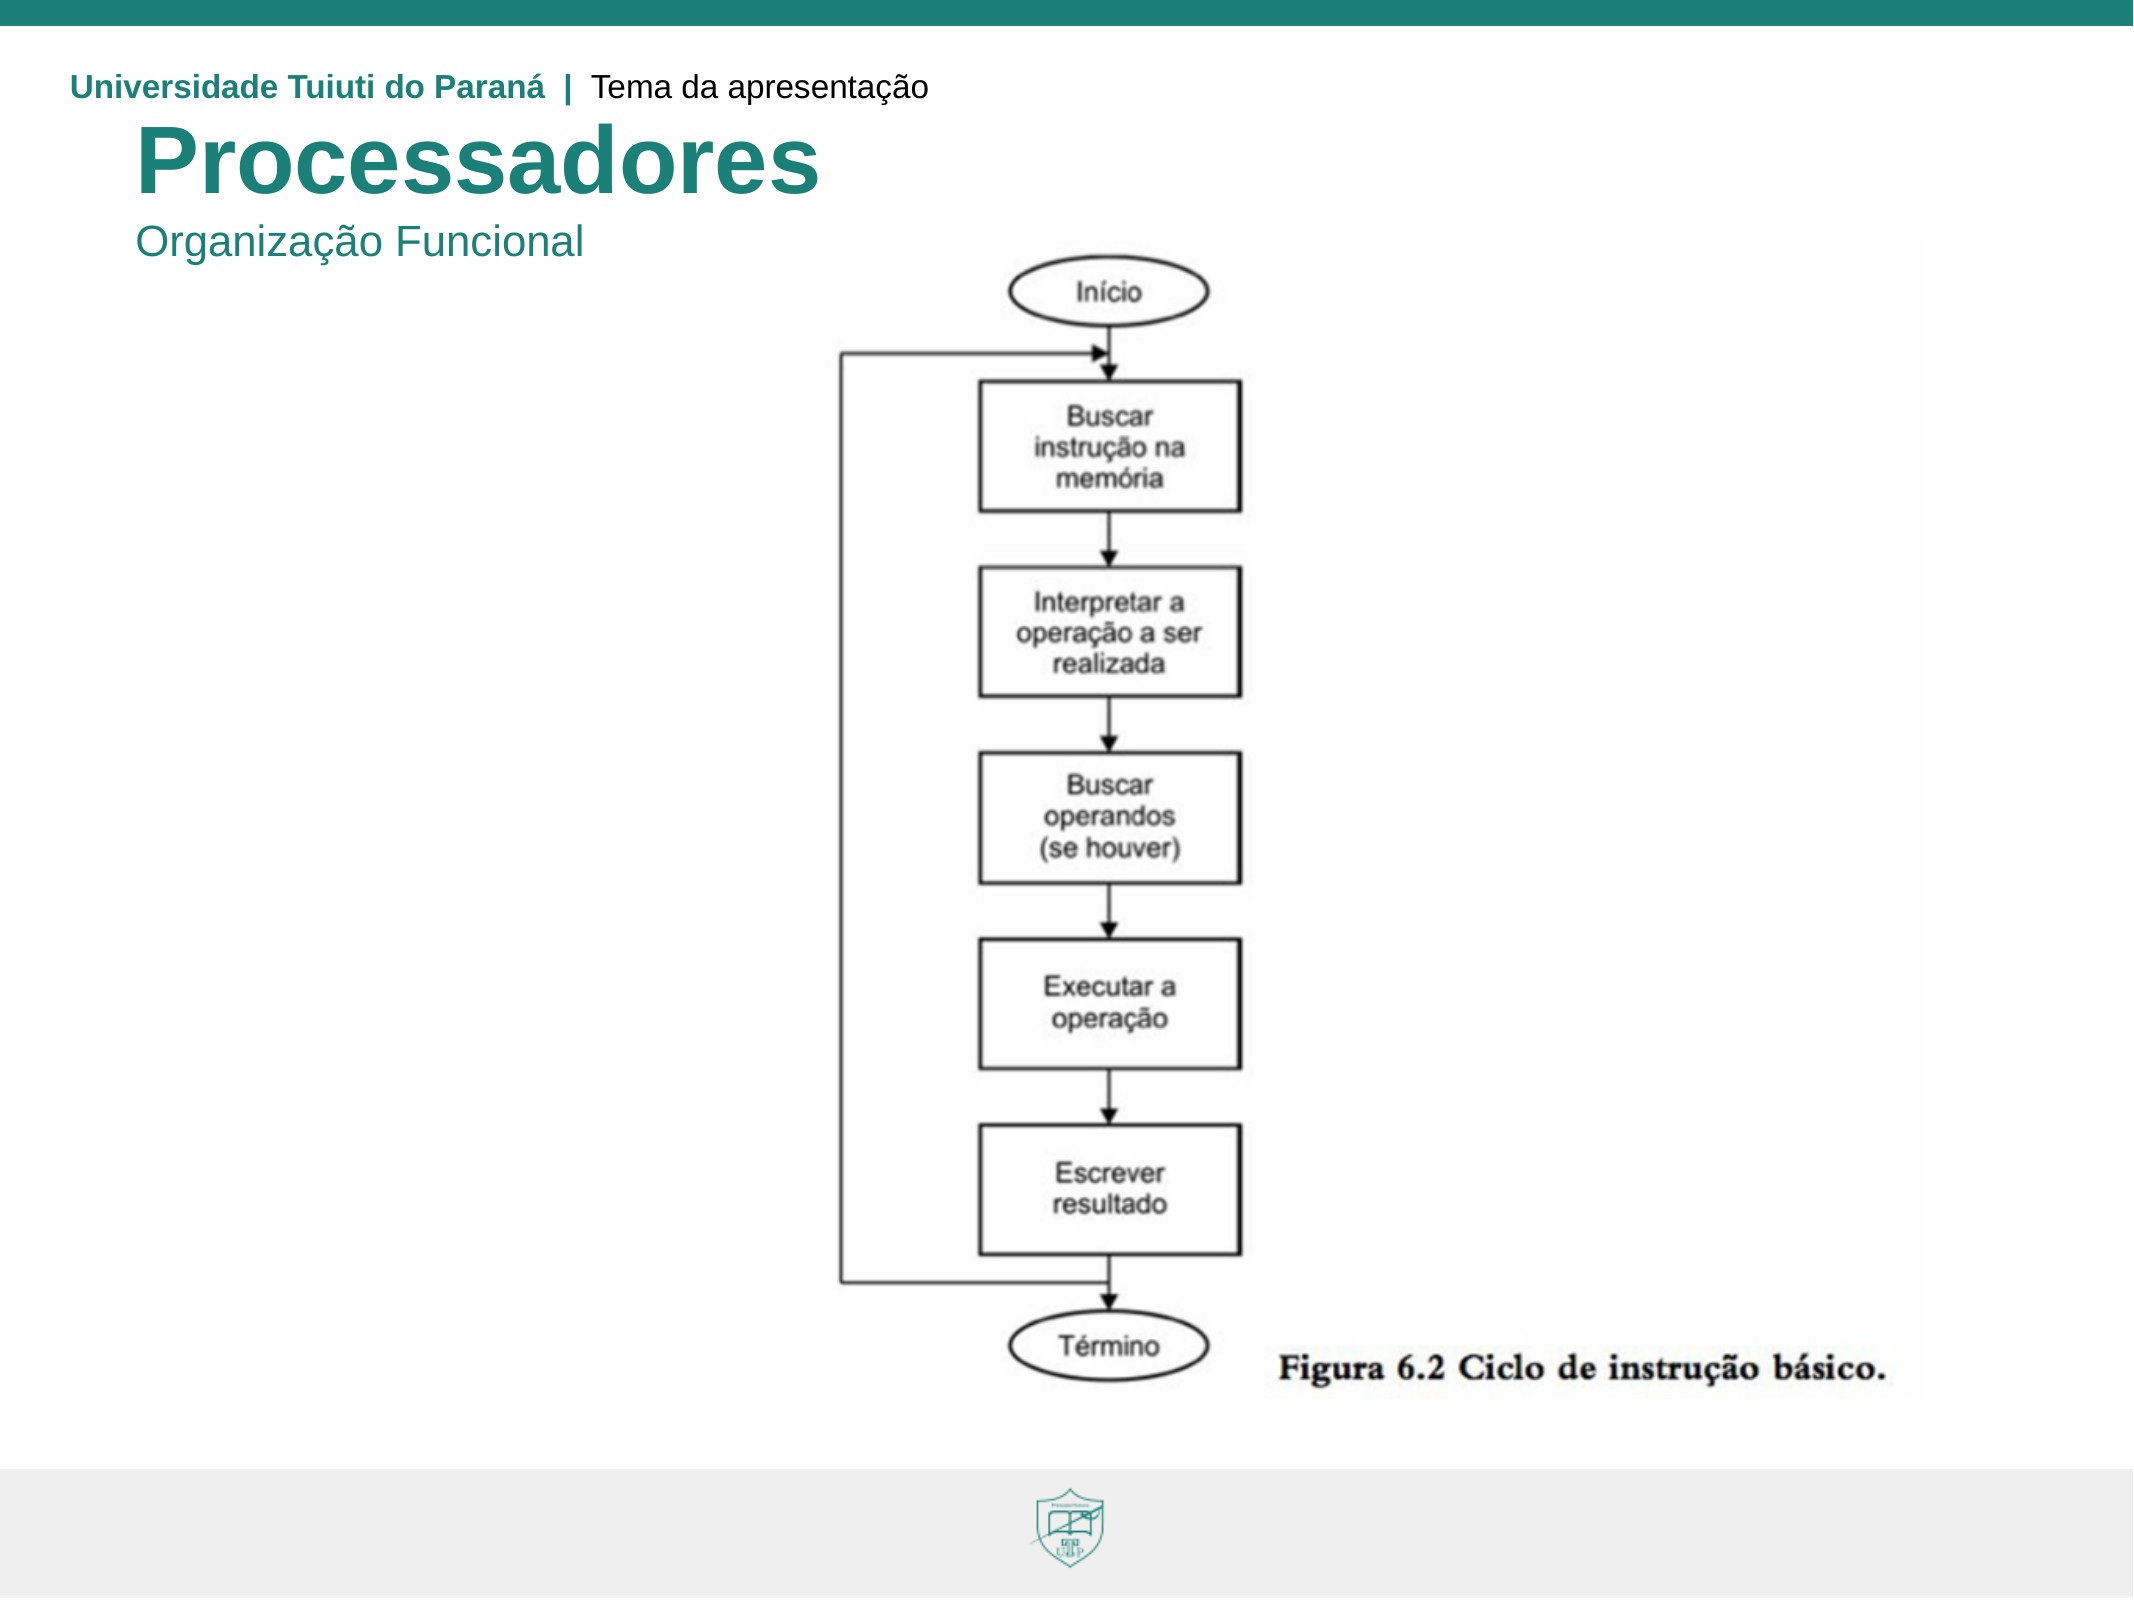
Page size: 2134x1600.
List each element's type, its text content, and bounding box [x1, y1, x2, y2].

picture [0, 1469, 2134, 1598]
text_box Processadores Organização Funcional [129, 91, 2048, 307]
picture [0, 0, 2134, 26]
text_box Universidade Tuiuti do Paraná | Tema da apresentação [63, 59, 936, 112]
picture [766, 237, 1925, 1399]
